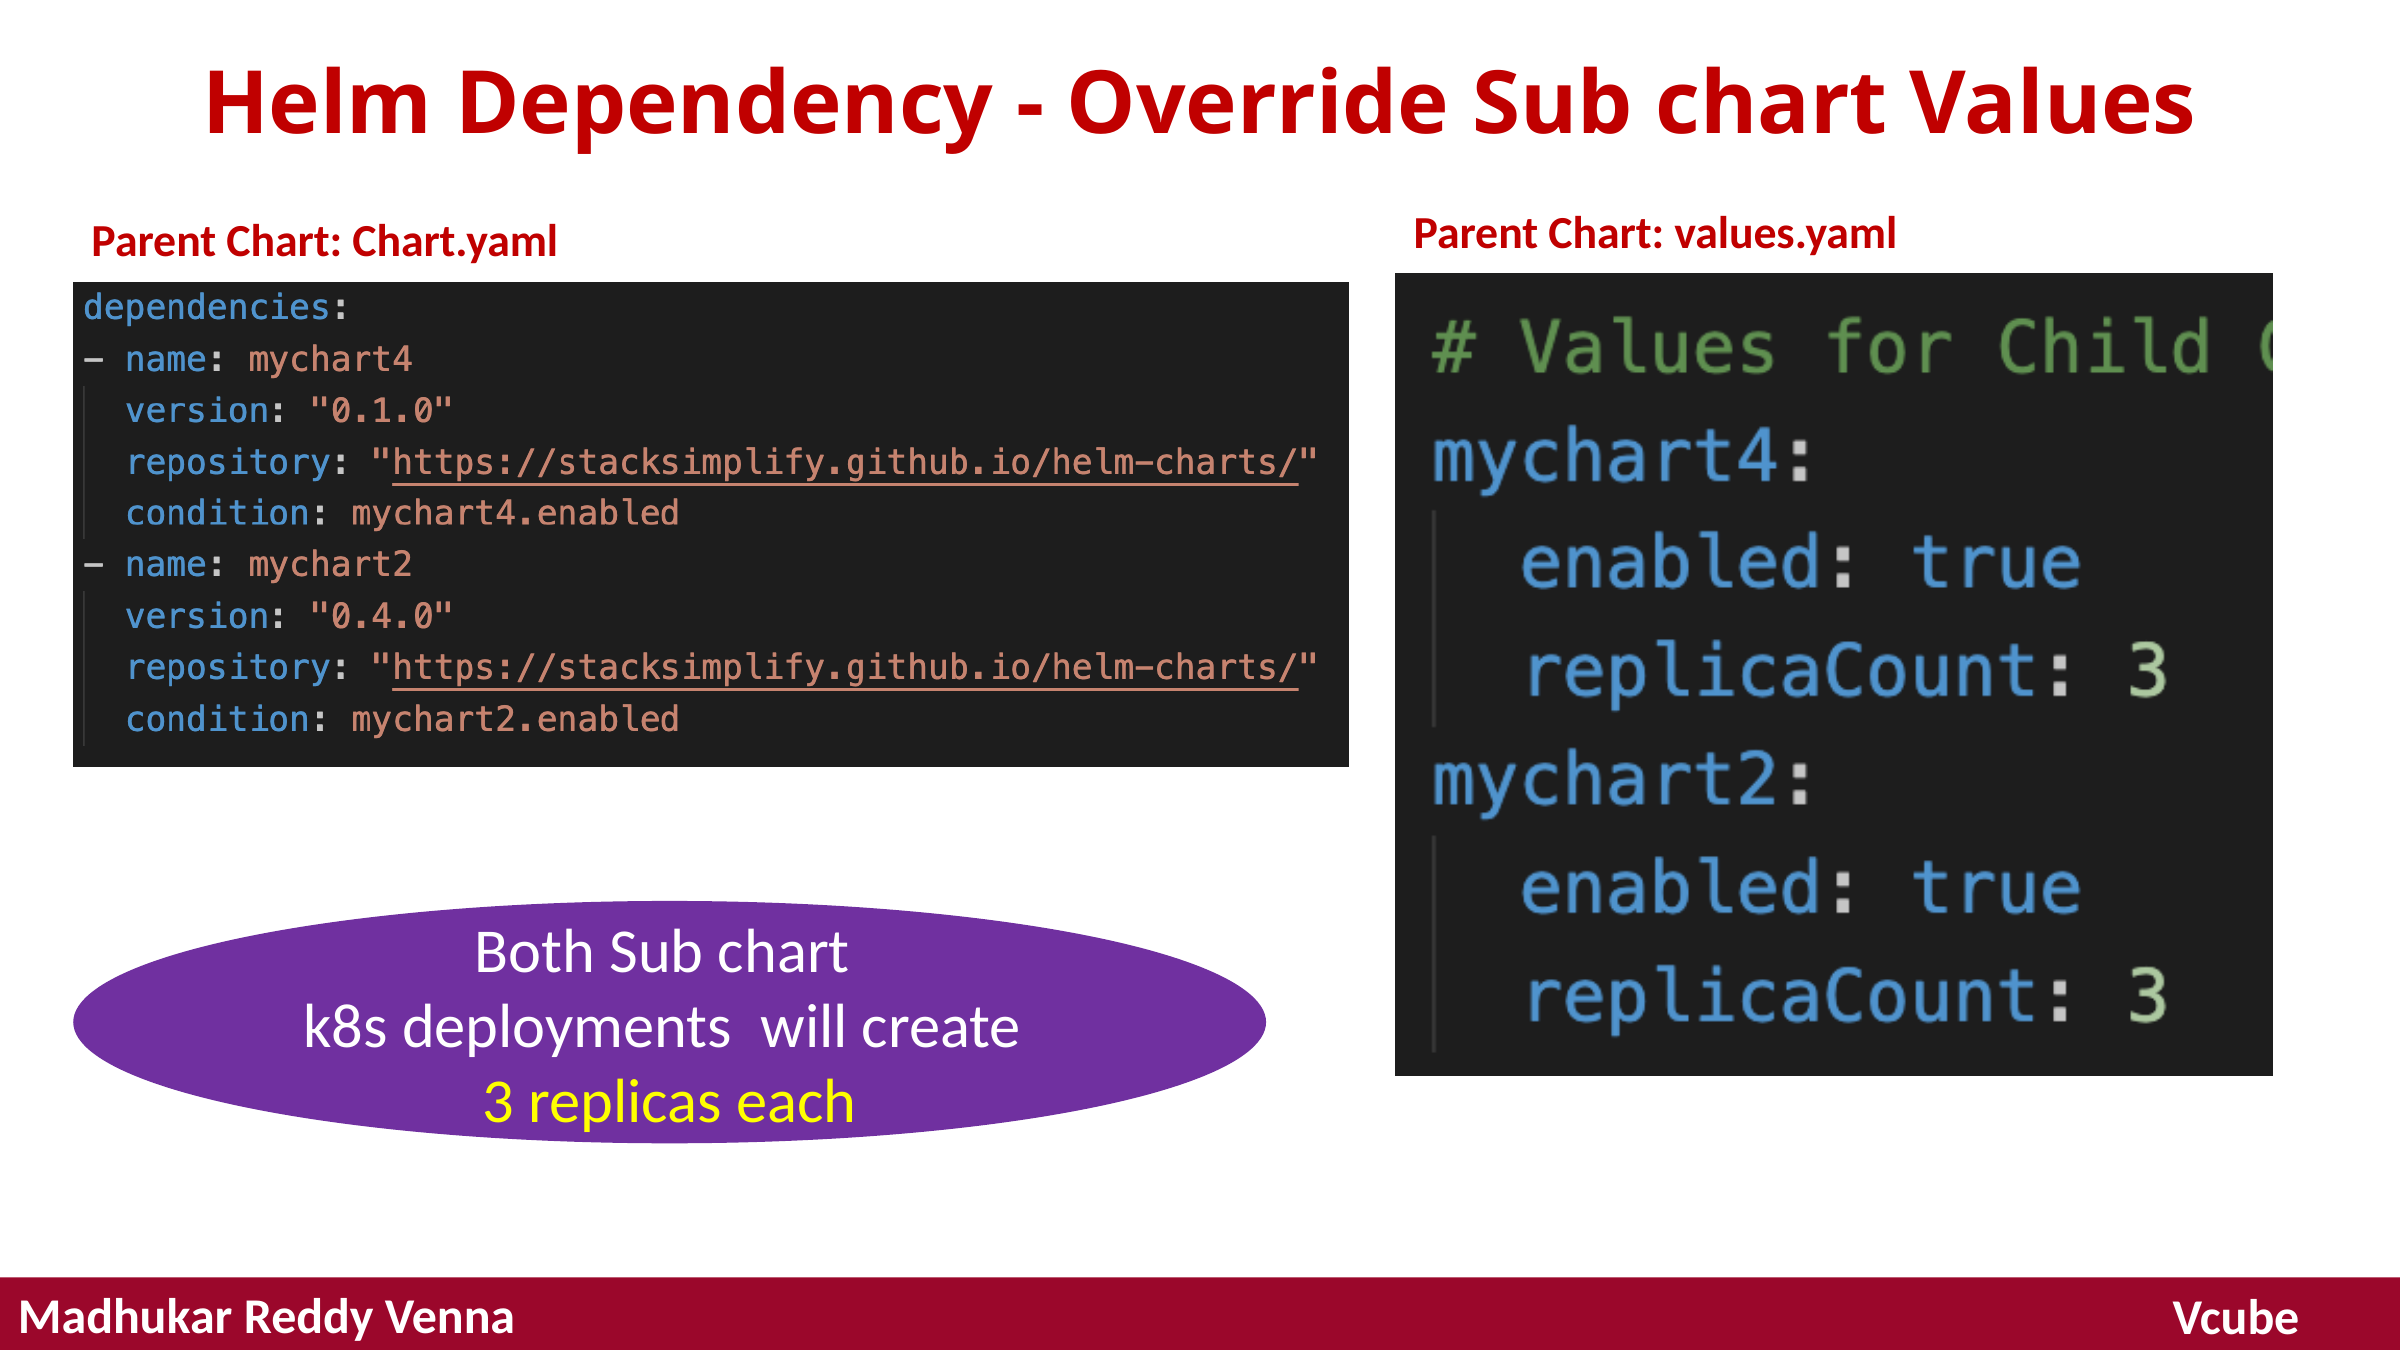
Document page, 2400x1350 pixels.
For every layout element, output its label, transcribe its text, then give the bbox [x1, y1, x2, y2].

text_box Both Sub chart k8s deployments will create 3 replicas each [71, 898, 1269, 1146]
text_box Parent Chart: values.yaml [1398, 194, 1913, 261]
title Helm Dependency - Override Sub chart Values [165, 8, 2235, 204]
picture [1395, 273, 2273, 1077]
text_box Parent Chart: Chart.yaml [76, 203, 574, 269]
picture [72, 282, 1349, 767]
footer Madhukar Reddy Venna [0, 1278, 543, 1350]
